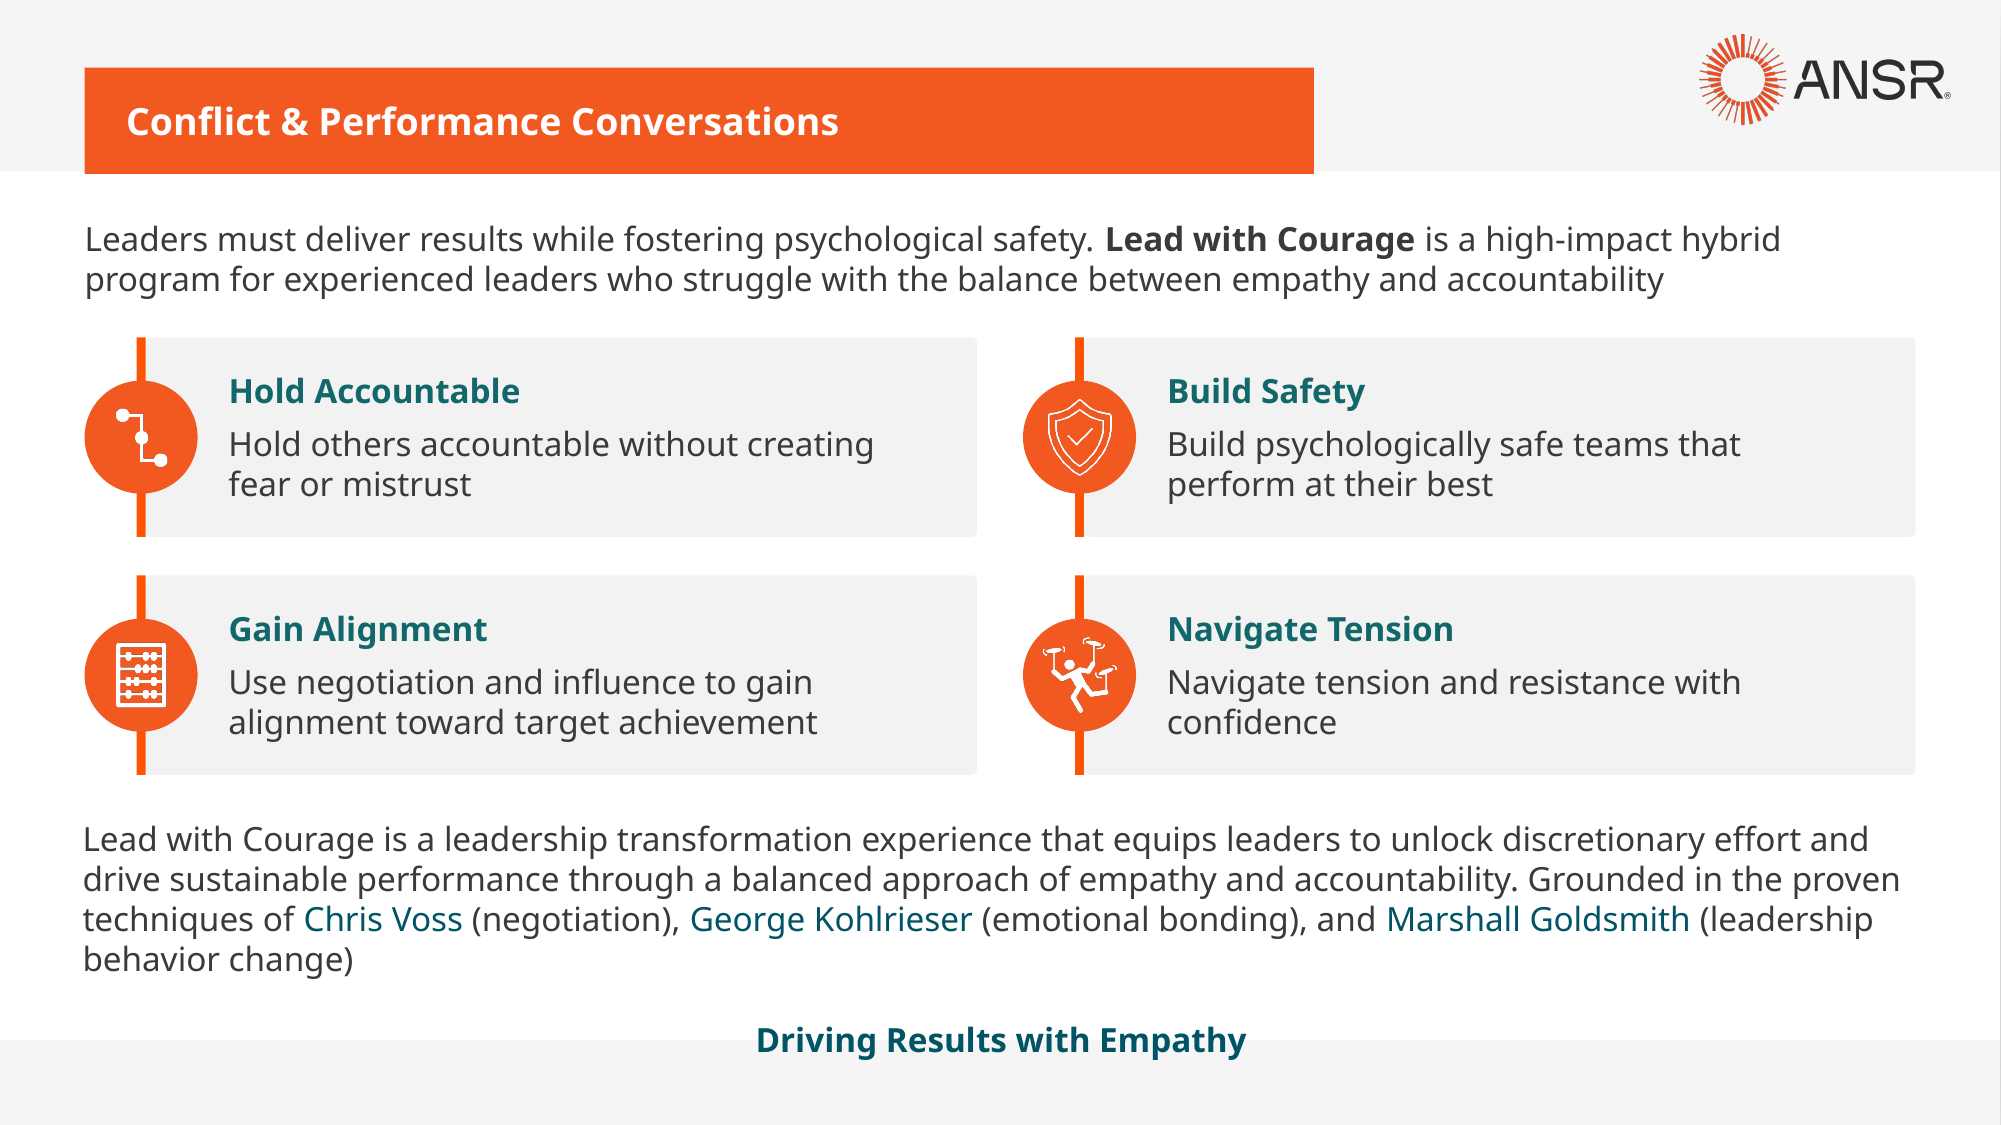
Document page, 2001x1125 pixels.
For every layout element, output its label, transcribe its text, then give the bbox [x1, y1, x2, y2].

text_box Build Safety [1166, 369, 1883, 410]
text_box [136, 732, 146, 775]
text_box Hold others accountable without creating fear or mistrust [228, 423, 879, 504]
text_box [136, 575, 146, 618]
text_box [1075, 337, 1084, 380]
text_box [84, 380, 198, 494]
picture [1699, 34, 1951, 125]
text_box [146, 337, 977, 537]
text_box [84, 618, 198, 732]
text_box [1022, 618, 1137, 732]
text_box Leaders must deliver results while fostering psychological safety. Lead with Courage is a high-impact hybrid program for experienced leaders who struggle with the balance between empathy and accountability [84, 217, 1916, 298]
text_box Gain Alignment [228, 607, 944, 648]
text_box Driving Results with Empathy [87, 1026, 1916, 1060]
text_box Build psychologically safe teams that perform at their best [1166, 423, 1791, 504]
text_box Conflict & Performance Conversations [84, 67, 1315, 175]
text_box [1084, 575, 1916, 775]
text_box [1075, 575, 1084, 618]
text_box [1022, 380, 1137, 494]
text_box [136, 494, 146, 537]
text_box Lead with Courage is a leadership transformation experience that equips leaders to unlock discretionary effort and drive sustainable performance through a balanced approach of empathy and accountability. Grounded in the proven techniques of Chris Voss (negotiation), George Kohlrieser (emotional bonding), and Marshall Goldsmith (leadership behavior change) [82, 818, 1914, 978]
text_box Navigate Tension [1166, 607, 1883, 648]
text_box Navigate tension and resistance with confidence [1166, 661, 1840, 742]
text_box [1075, 494, 1084, 537]
text_box [1084, 337, 1916, 537]
text_box Use negotiation and influence to gain alignment toward target achievement [228, 661, 879, 742]
text_box [146, 575, 977, 775]
text_box [136, 337, 146, 380]
text_box Hold Accountable [228, 369, 944, 410]
text_box [1075, 732, 1084, 775]
